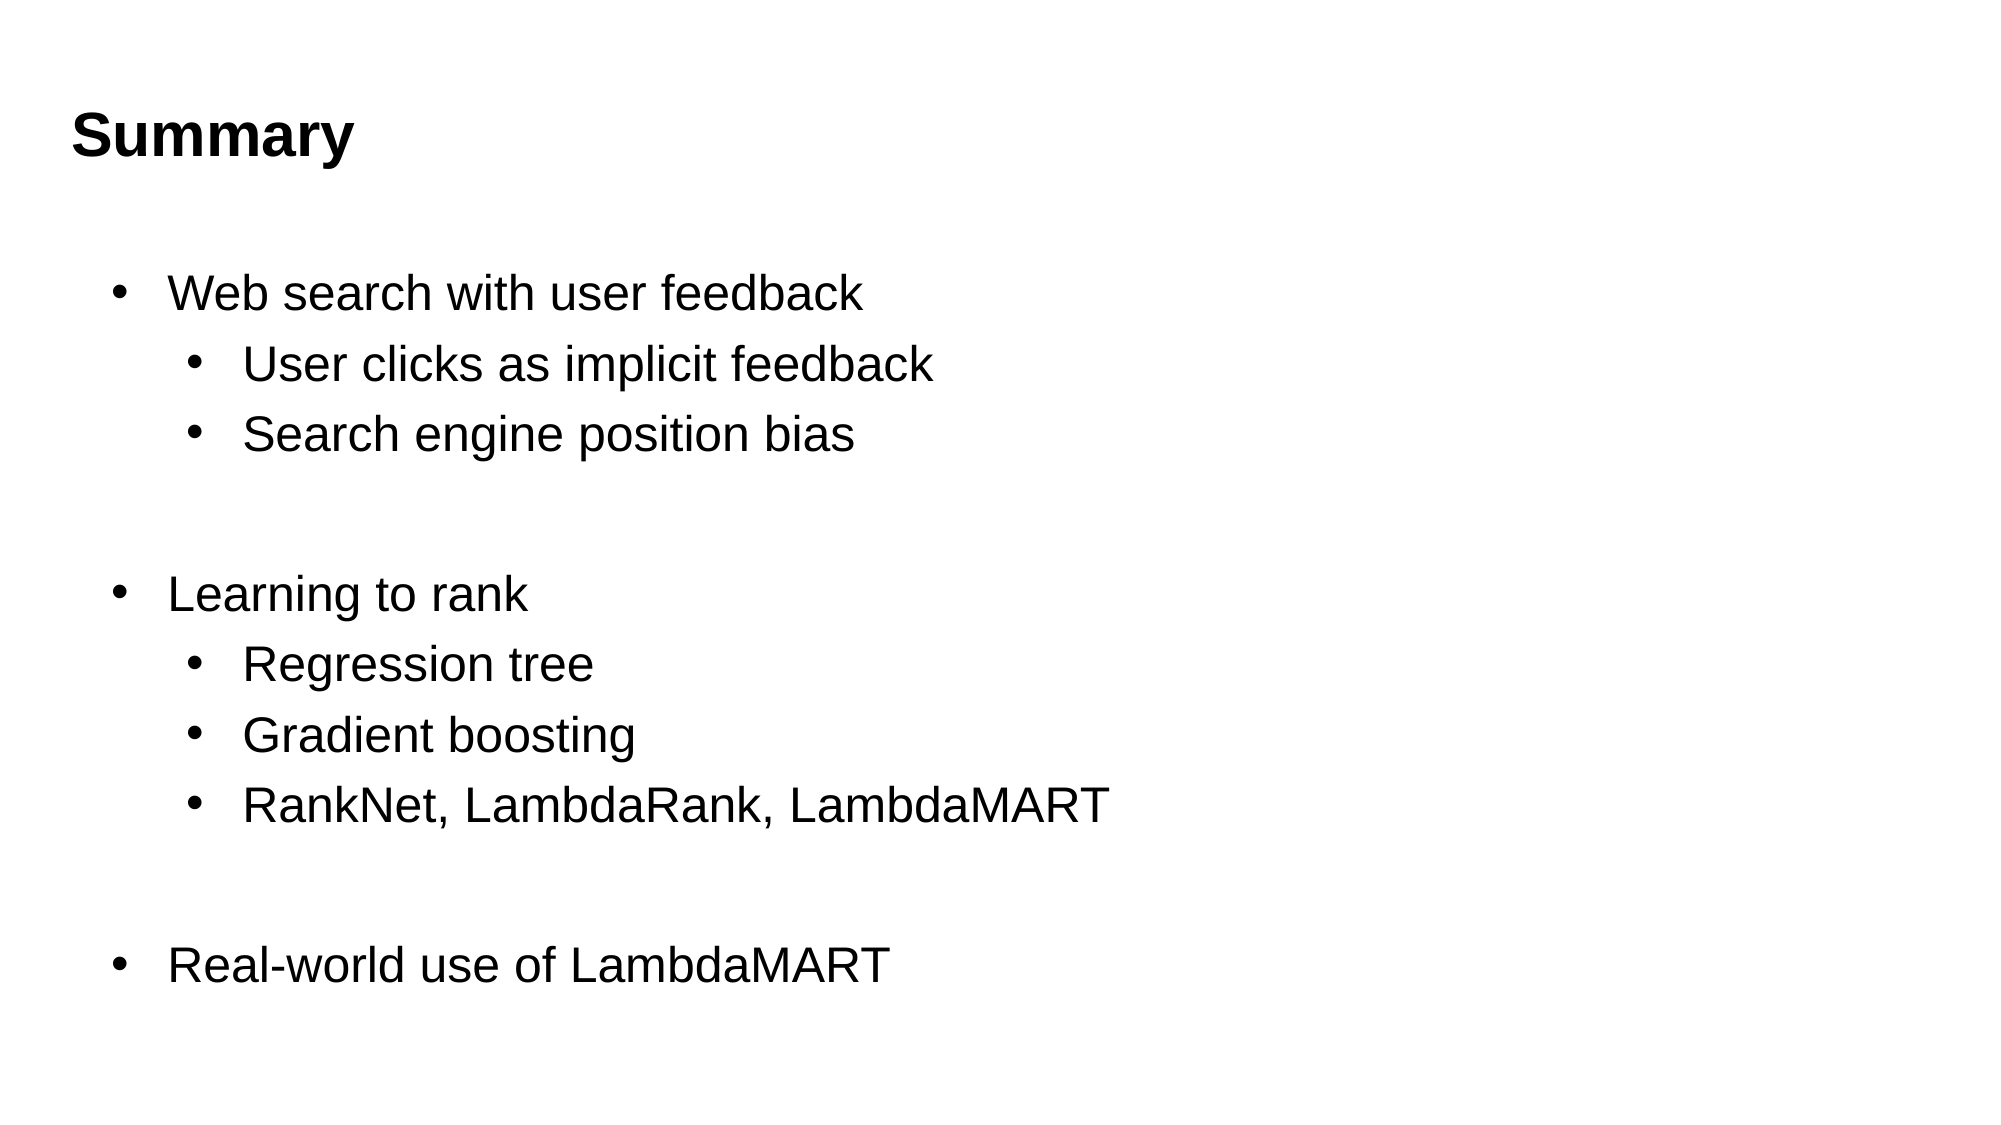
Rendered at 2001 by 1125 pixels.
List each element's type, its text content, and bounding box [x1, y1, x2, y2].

title Summary [62, 86, 1795, 196]
list Web search with user feedback User clicks as implicit feedback Search engine position bias Learning to rank Regression tree Gradient boosting RankNet, LambdaRank, LambdaMART Real-world use of LambdaMART [103, 252, 1916, 1074]
